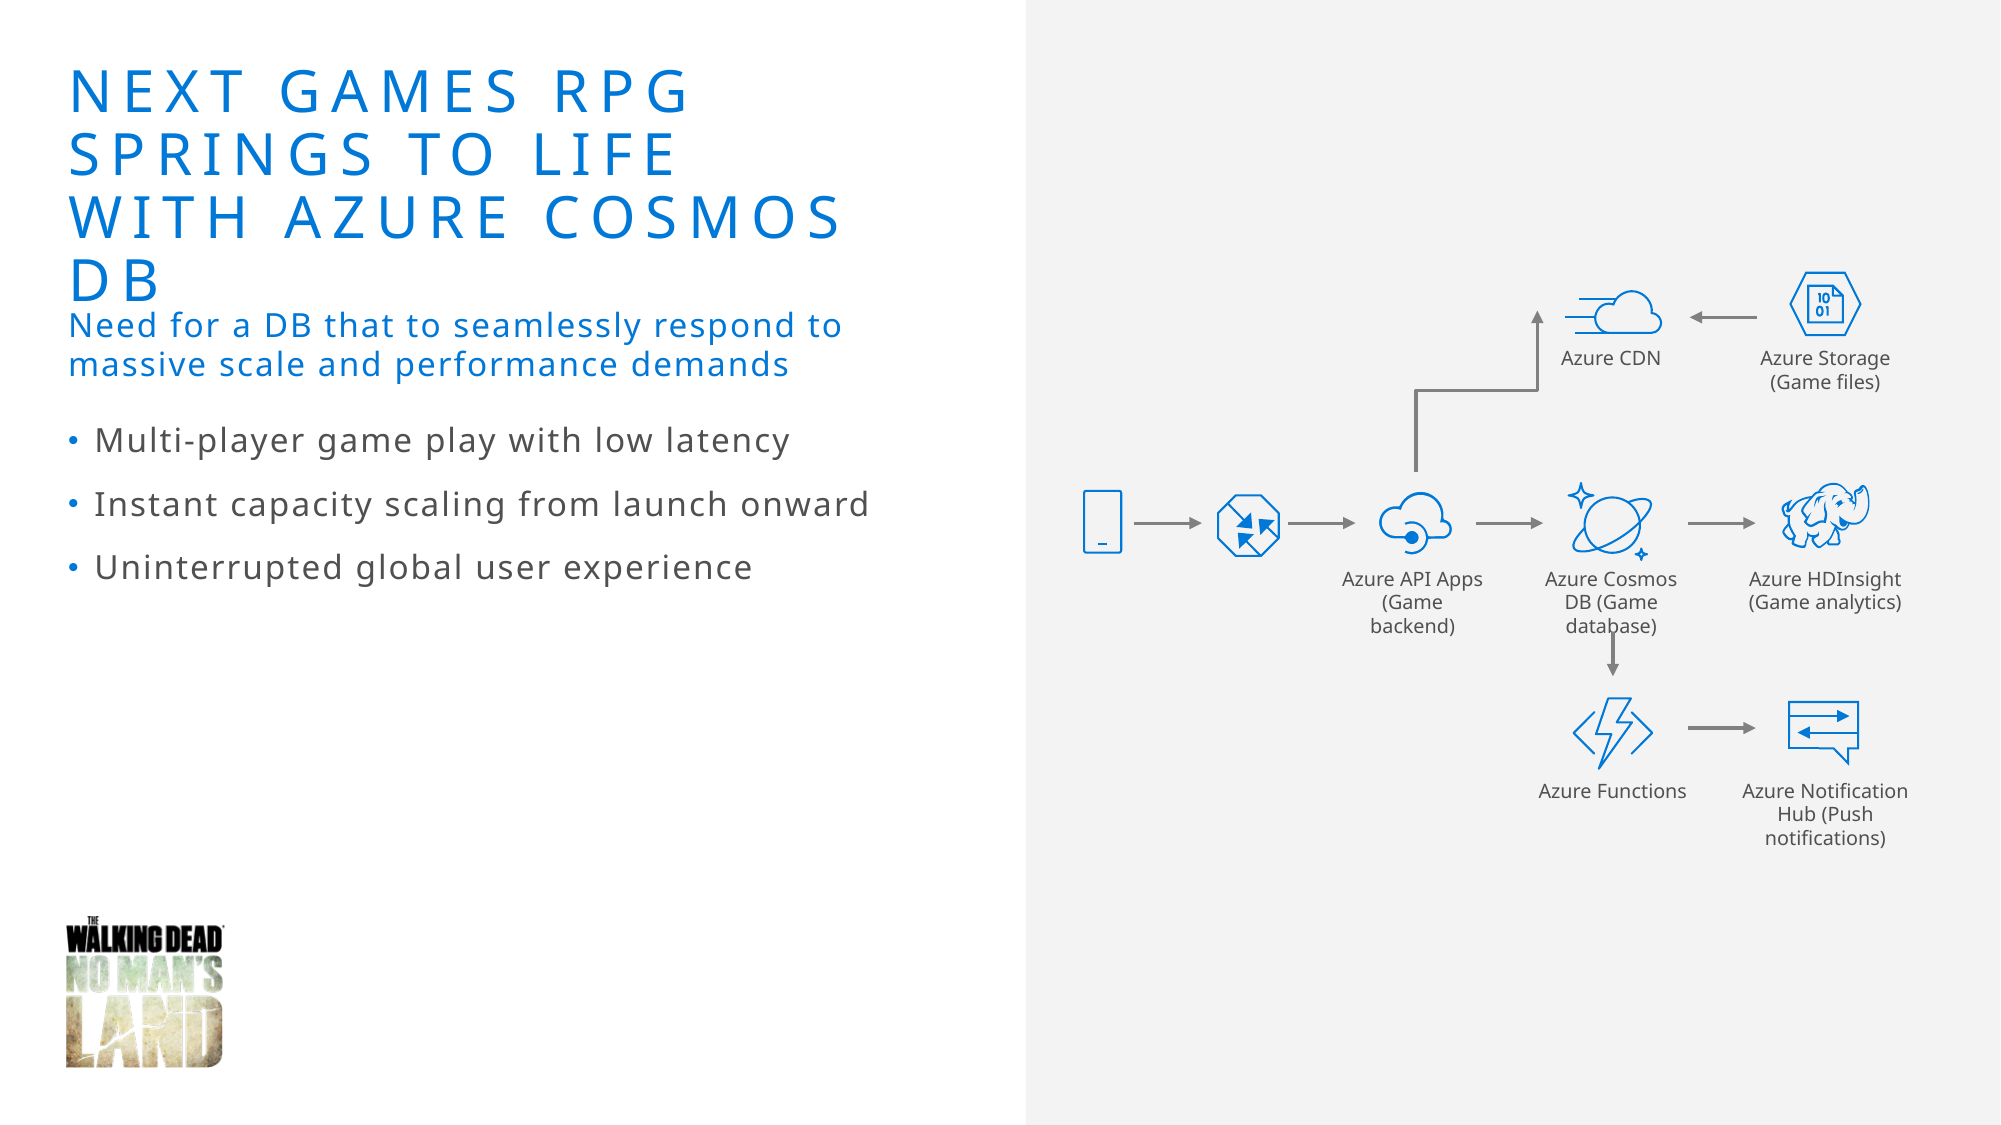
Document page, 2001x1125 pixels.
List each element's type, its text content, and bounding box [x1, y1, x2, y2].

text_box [66, 916, 225, 1068]
list Need for a DB that to seamlessly respond to massive scale and performance demands Multi-player game play with low latency Instant capacity scaling from launch onward Uninterrupted global user experience [44, 313, 908, 598]
title Next Games RPG springs to life with Azure Cosmos DB [44, 47, 908, 313]
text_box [1083, 272, 1943, 835]
